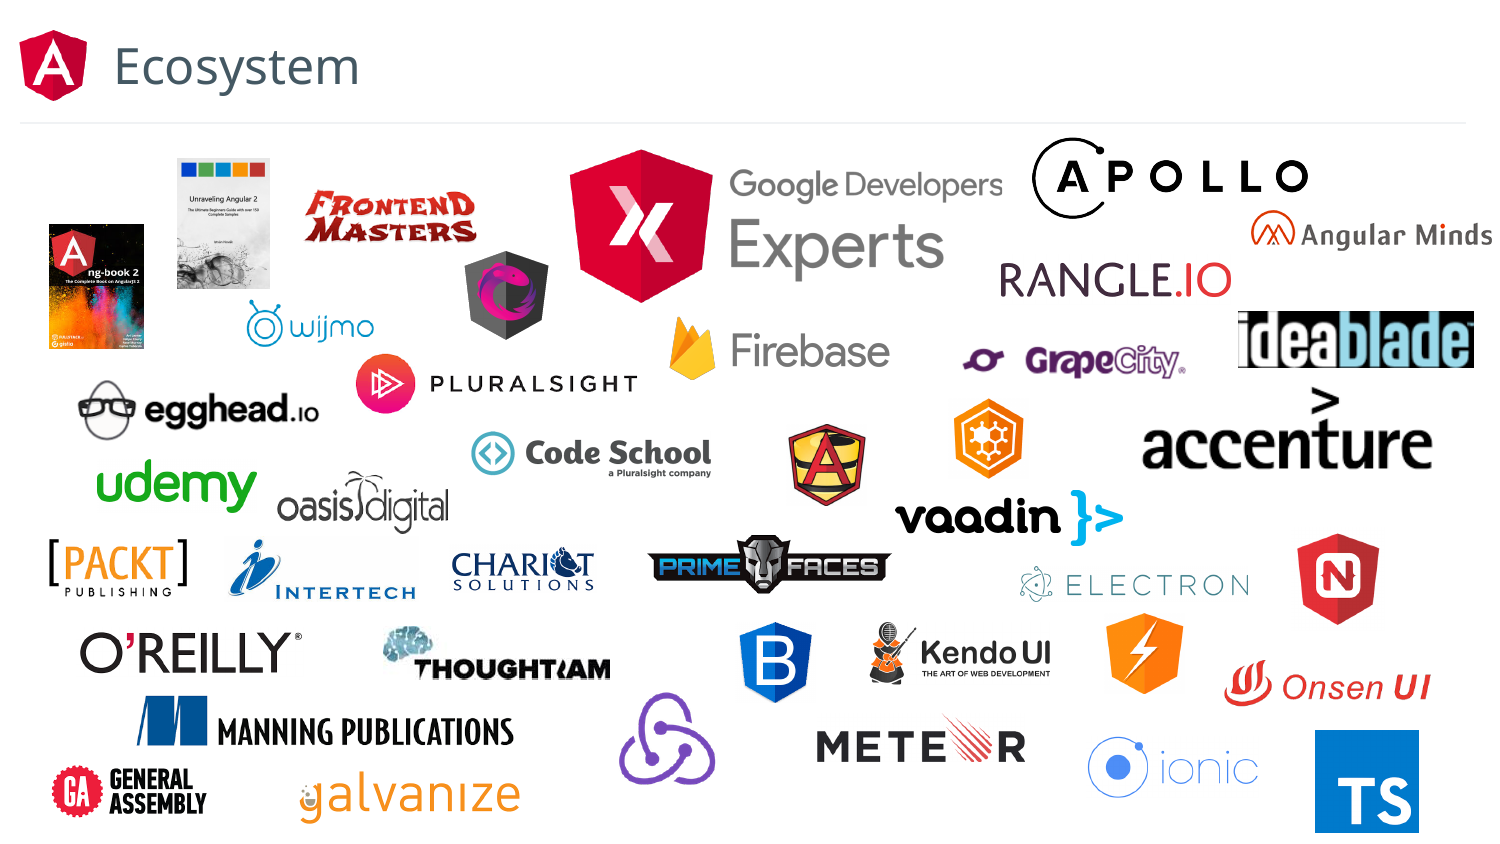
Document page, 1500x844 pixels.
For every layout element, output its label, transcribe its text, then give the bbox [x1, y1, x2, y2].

picture [1020, 566, 1248, 602]
picture [1315, 729, 1419, 834]
picture [460, 250, 552, 341]
picture [1080, 489, 1123, 546]
picture [786, 424, 867, 506]
picture [1103, 613, 1495, 710]
picture [666, 314, 897, 383]
picture [1032, 121, 1340, 235]
picture [817, 712, 1025, 763]
picture [734, 622, 816, 703]
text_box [561, 141, 1003, 316]
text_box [947, 210, 1492, 487]
picture [19, 30, 87, 101]
picture [1085, 735, 1260, 798]
picture [240, 293, 379, 353]
picture [948, 397, 1029, 479]
picture [617, 690, 722, 785]
title Ecosystem [98, 0, 1393, 110]
picture [296, 768, 522, 826]
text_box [49, 158, 712, 834]
picture [1290, 526, 1386, 631]
picture [642, 489, 1080, 602]
picture [869, 622, 1051, 686]
